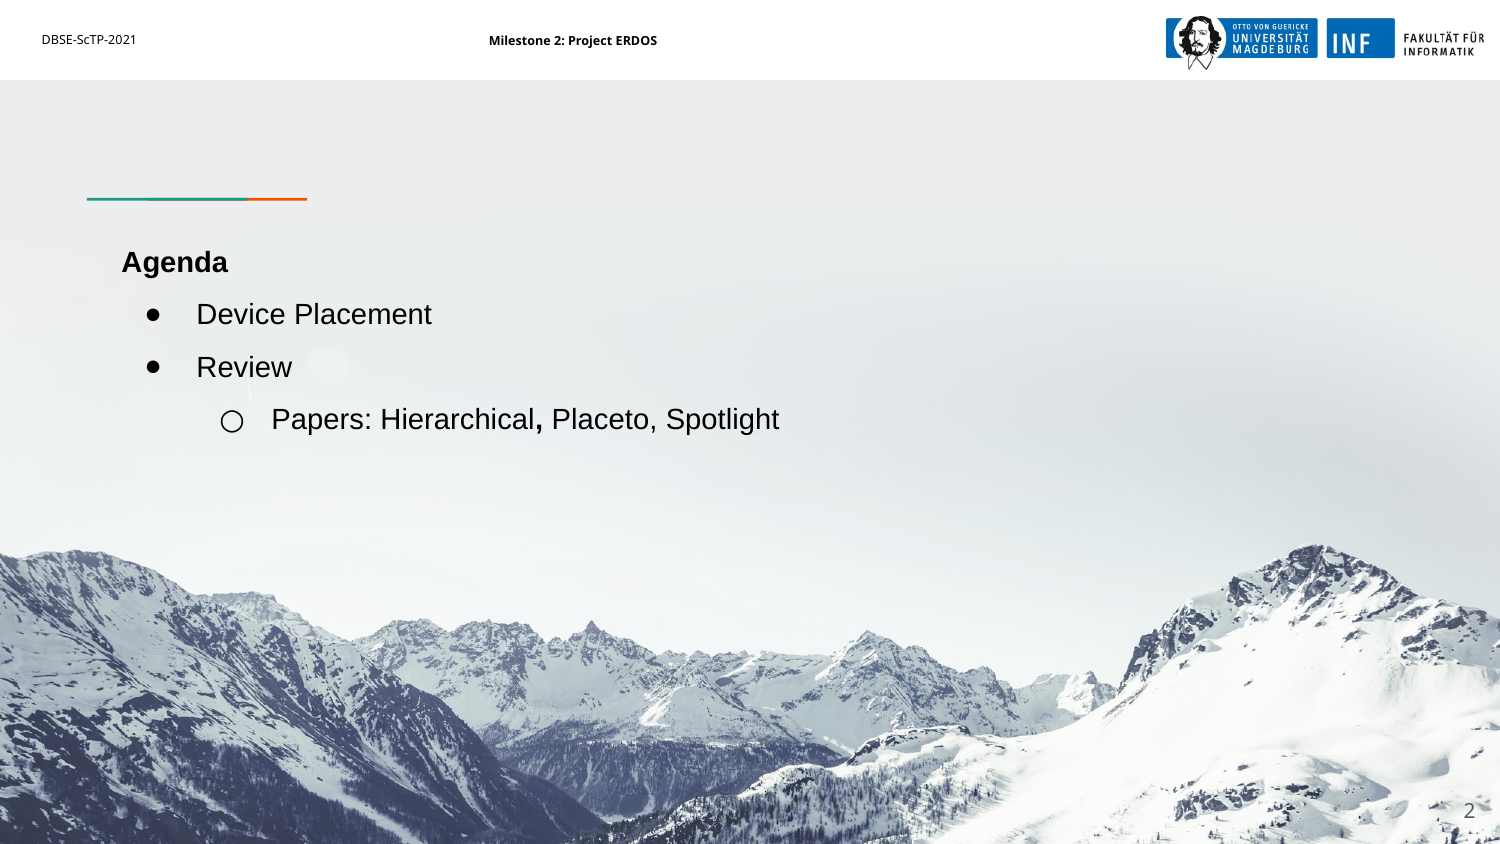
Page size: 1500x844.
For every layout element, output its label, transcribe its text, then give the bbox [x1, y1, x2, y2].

text_box Agenda Device Placement Review Papers: Hierarchical, Placeto, Spotlight [106, 210, 876, 451]
slide_number ‹#› [1400, 779, 1491, 844]
picture [1154, 7, 1500, 79]
picture [0, 80, 1500, 844]
